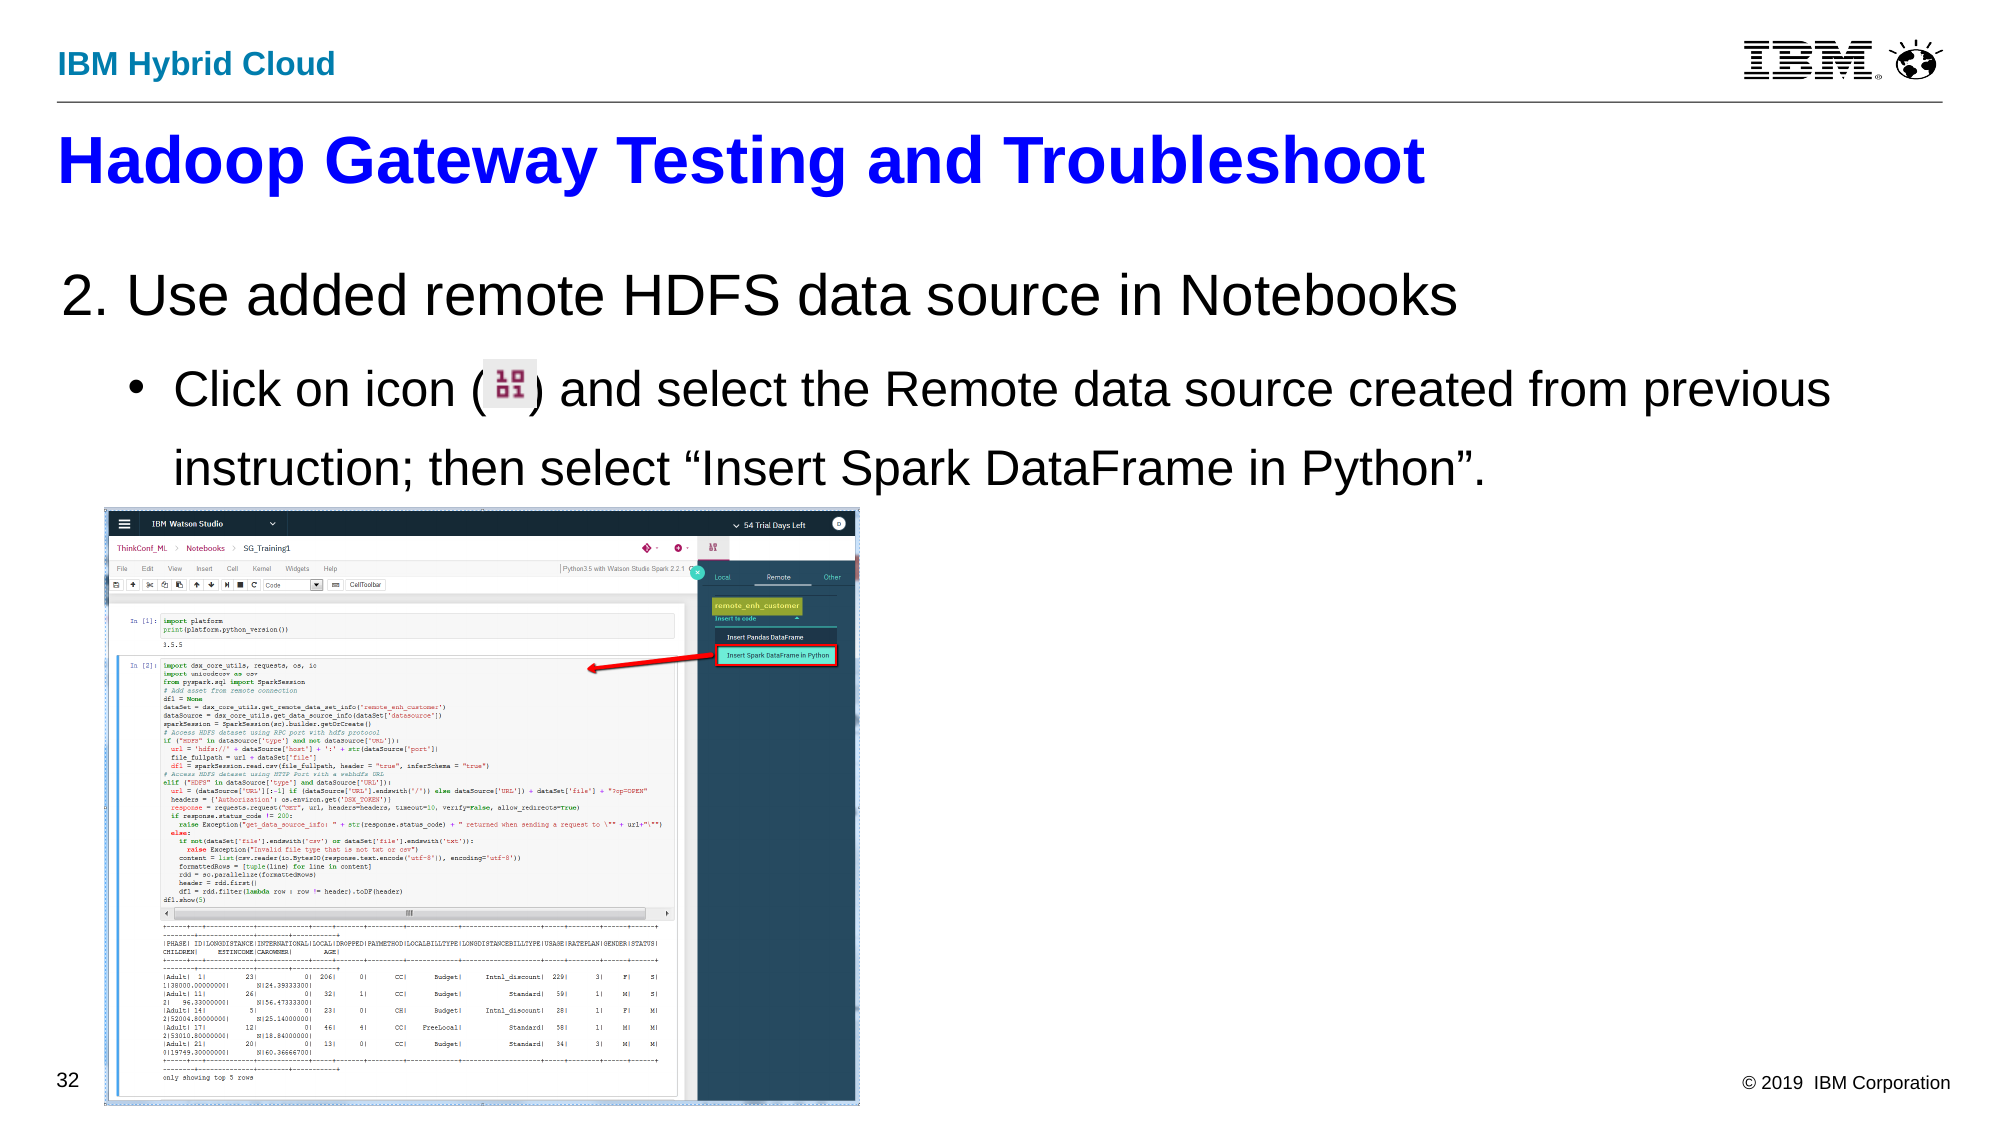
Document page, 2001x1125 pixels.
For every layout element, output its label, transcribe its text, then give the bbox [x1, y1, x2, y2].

picture [482, 358, 537, 408]
title Hadoop Gateway Testing and Troubleshoot [57, 108, 1928, 211]
picture [1725, 25, 1958, 92]
picture [104, 507, 861, 1106]
list 2. Use added remote HDFS data source in Notebooks Click on icon ( ) and select the Remote data source created from previous instruction; then select “Insert Spark DataFrame in Python”. [61, 214, 1930, 829]
